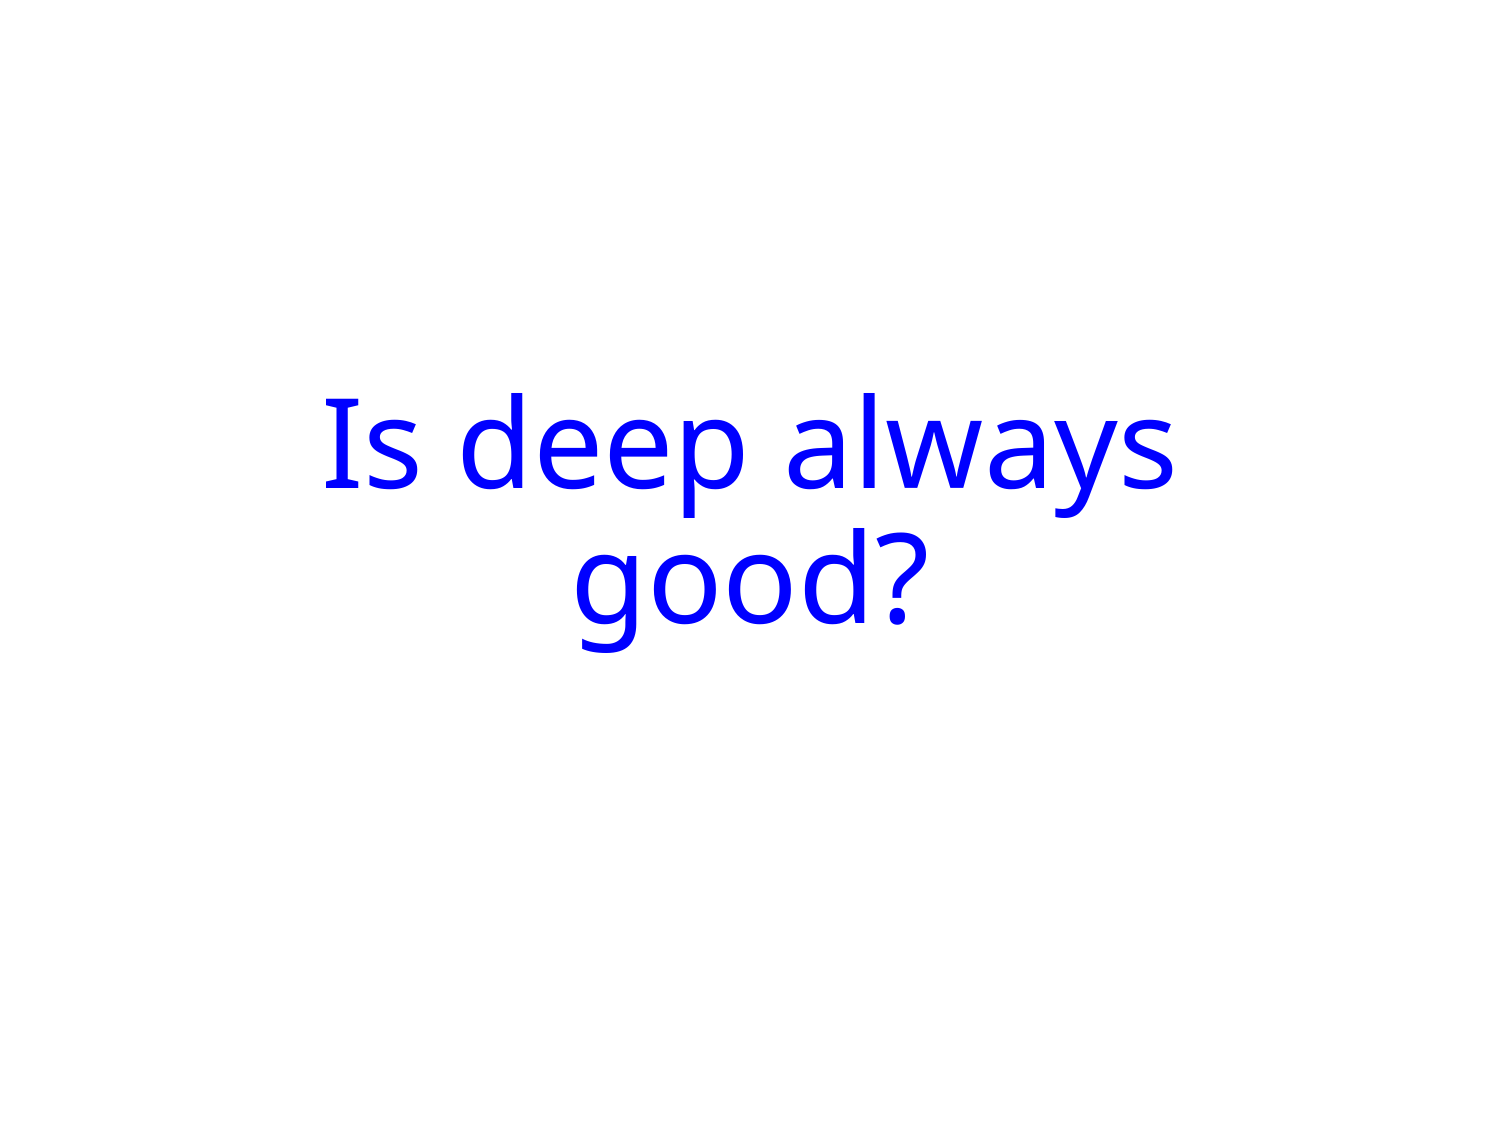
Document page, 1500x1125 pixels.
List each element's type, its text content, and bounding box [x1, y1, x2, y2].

title Is deep always good? [112, 266, 1388, 658]
